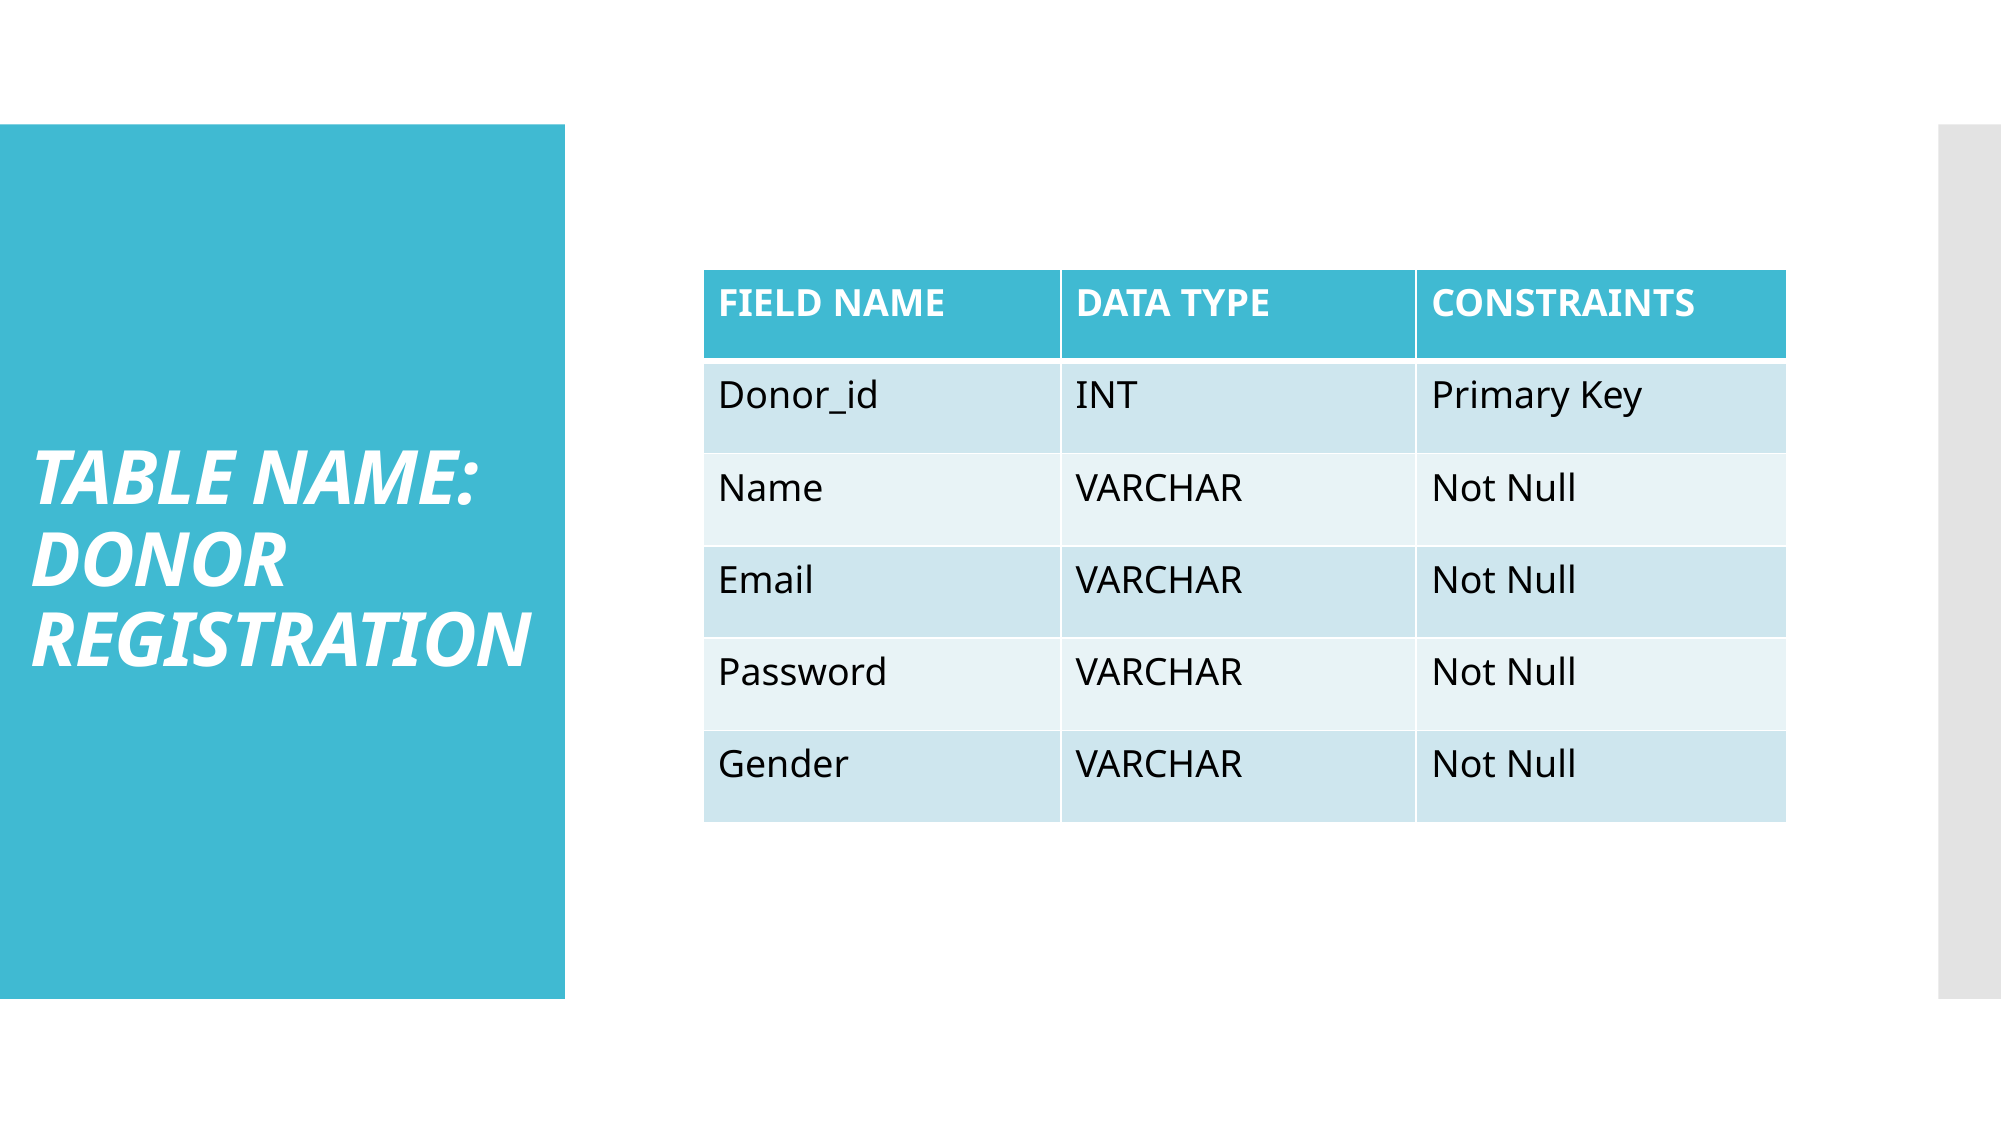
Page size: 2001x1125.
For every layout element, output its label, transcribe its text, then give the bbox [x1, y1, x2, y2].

table_cell Primary Key [1417, 364, 1786, 453]
table_cell Not Null [1417, 547, 1786, 637]
table_cell Gender [704, 731, 1060, 822]
table_header DATA TYPE [1062, 270, 1415, 358]
table_cell VARCHAR [1062, 454, 1415, 545]
table_cell VARCHAR [1062, 731, 1415, 822]
table_cell Donor_id [704, 364, 1060, 453]
table_cell VARCHAR [1062, 639, 1415, 730]
table_cell INT [1062, 364, 1415, 453]
table_cell VARCHAR [1062, 547, 1415, 637]
table_cell Email [704, 547, 1060, 637]
title TABLE NAME: DONOR REGISTRATION [15, 184, 573, 940]
table_header FIELD NAME [704, 270, 1060, 358]
table_cell Password [704, 639, 1060, 730]
table_header CONSTRAINTS [1417, 270, 1786, 358]
table_cell Not Null [1417, 639, 1786, 730]
table_cell Not Null [1417, 454, 1786, 545]
table_cell Name [704, 454, 1060, 545]
table_cell Not Null [1417, 731, 1786, 822]
